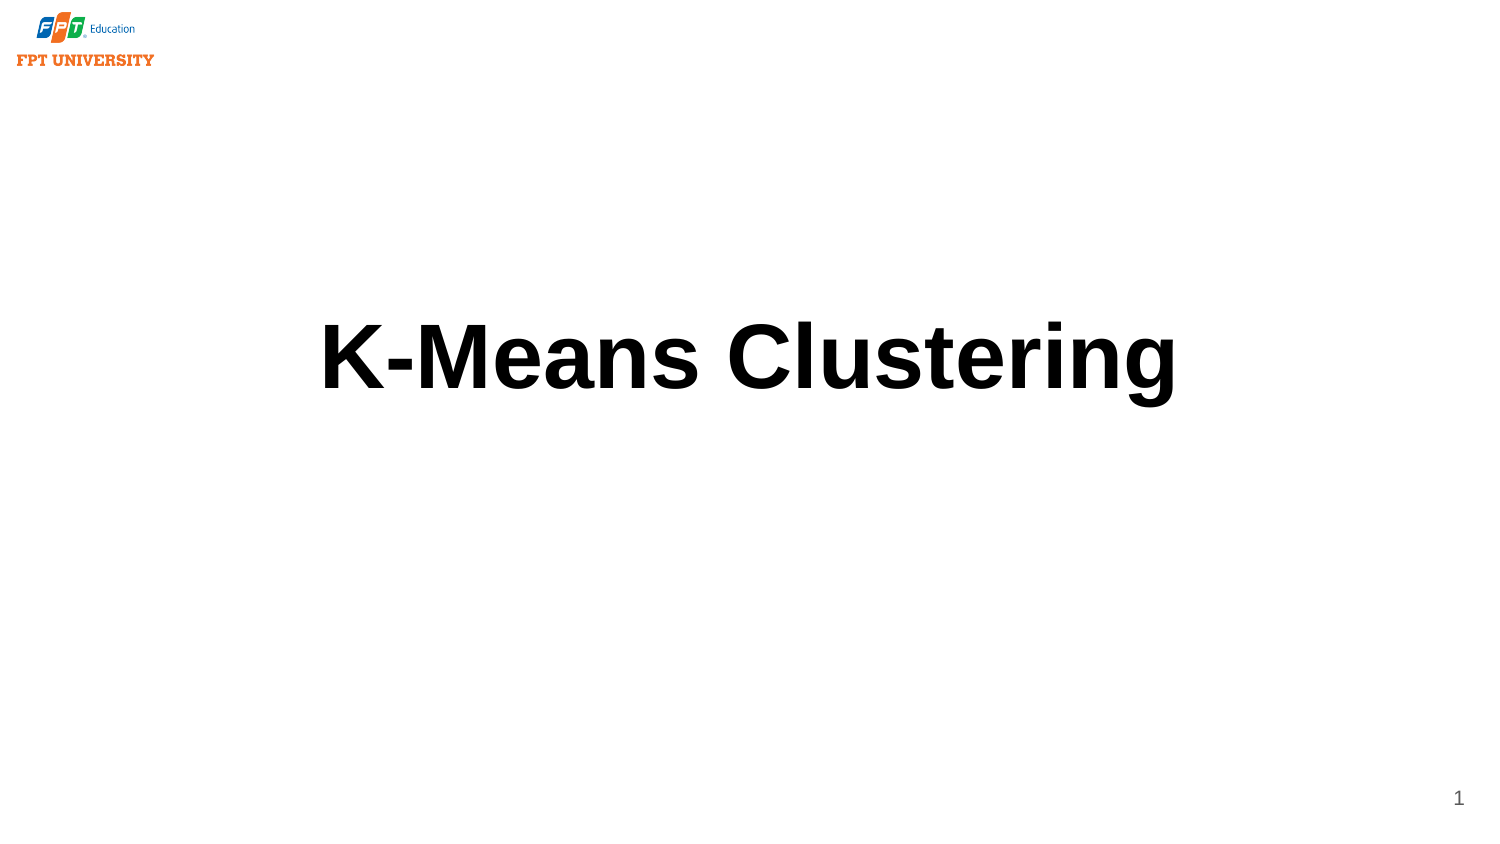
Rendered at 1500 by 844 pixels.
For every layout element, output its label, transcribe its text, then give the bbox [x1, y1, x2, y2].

picture [11, 1, 160, 77]
title K-Means Clustering [51, 282, 1449, 607]
slide_number 1 [1389, 764, 1480, 830]
